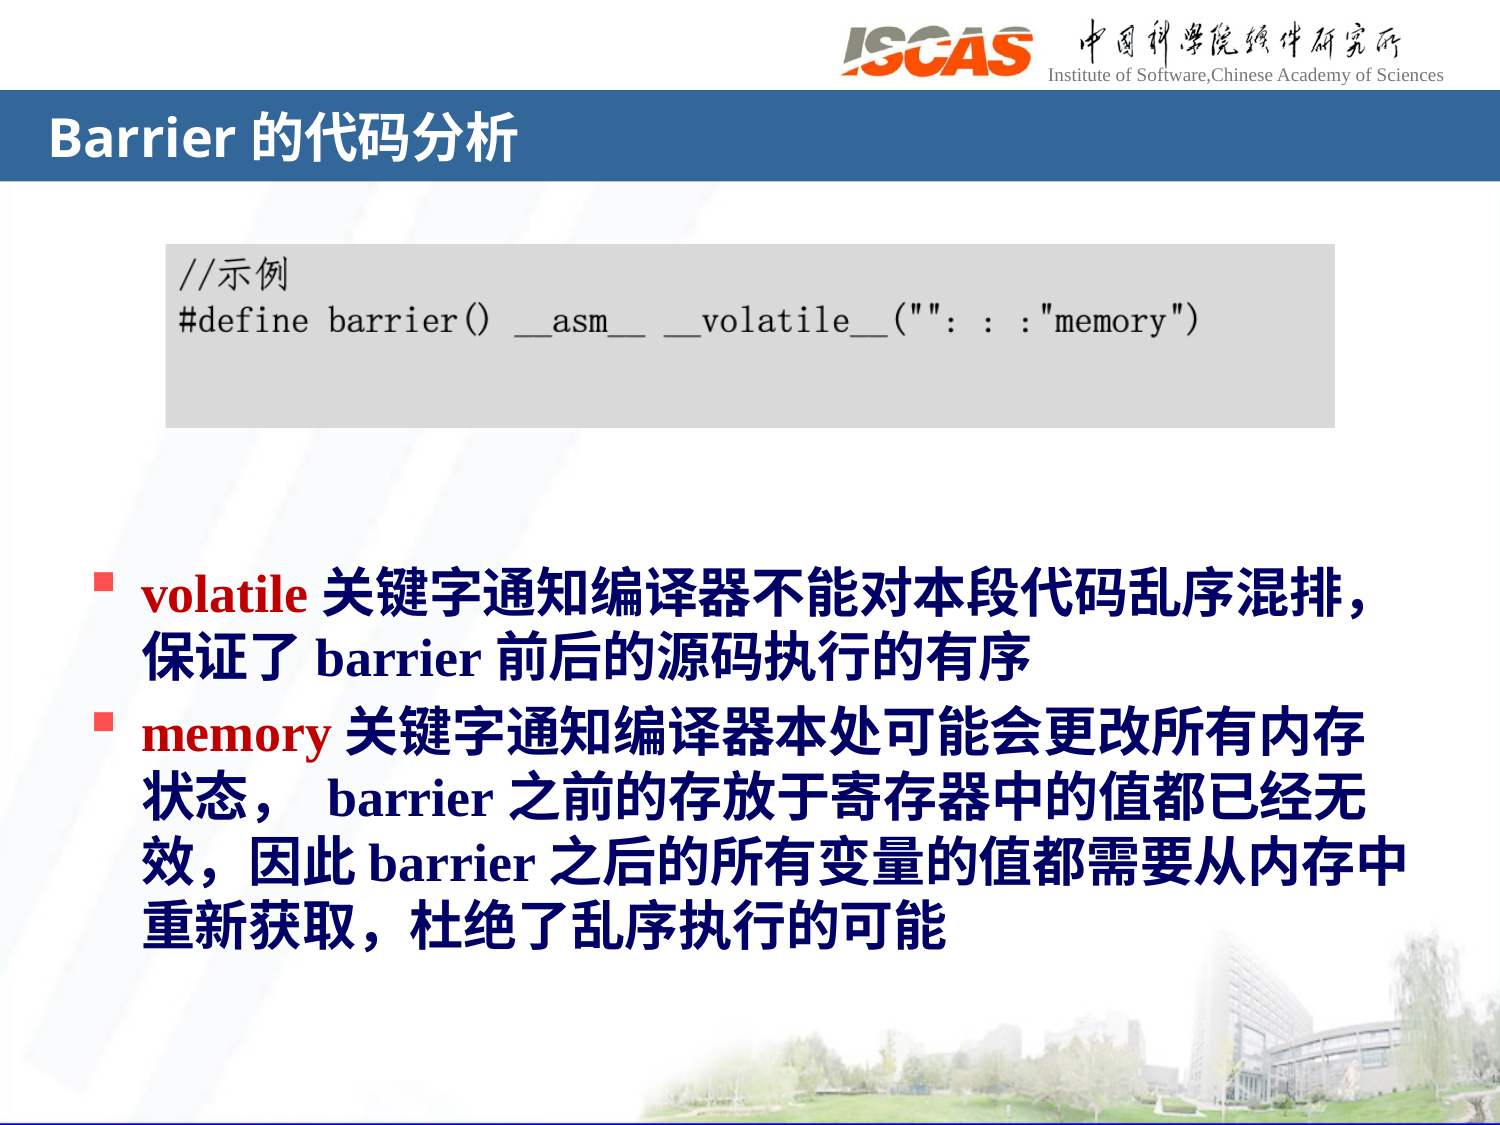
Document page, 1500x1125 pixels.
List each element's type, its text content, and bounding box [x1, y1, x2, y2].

list volatile关键字通知编译器不能对本段代码乱序混排，保证了barrier前后的源码执行的有序 memory关键字通知编译器本处可能会更改所有内存 状态， barrier之前的存放于寄存器中的值都已经无效，因此barrier之后的所有变量的值都需要从内存中重新获取，杜绝了乱序执行的可能 [73, 475, 1427, 988]
title Barrier的代码分析 [0, 89, 1500, 182]
picture [837, 18, 1045, 87]
picture [0, 182, 1500, 1125]
picture [1077, 15, 1402, 71]
